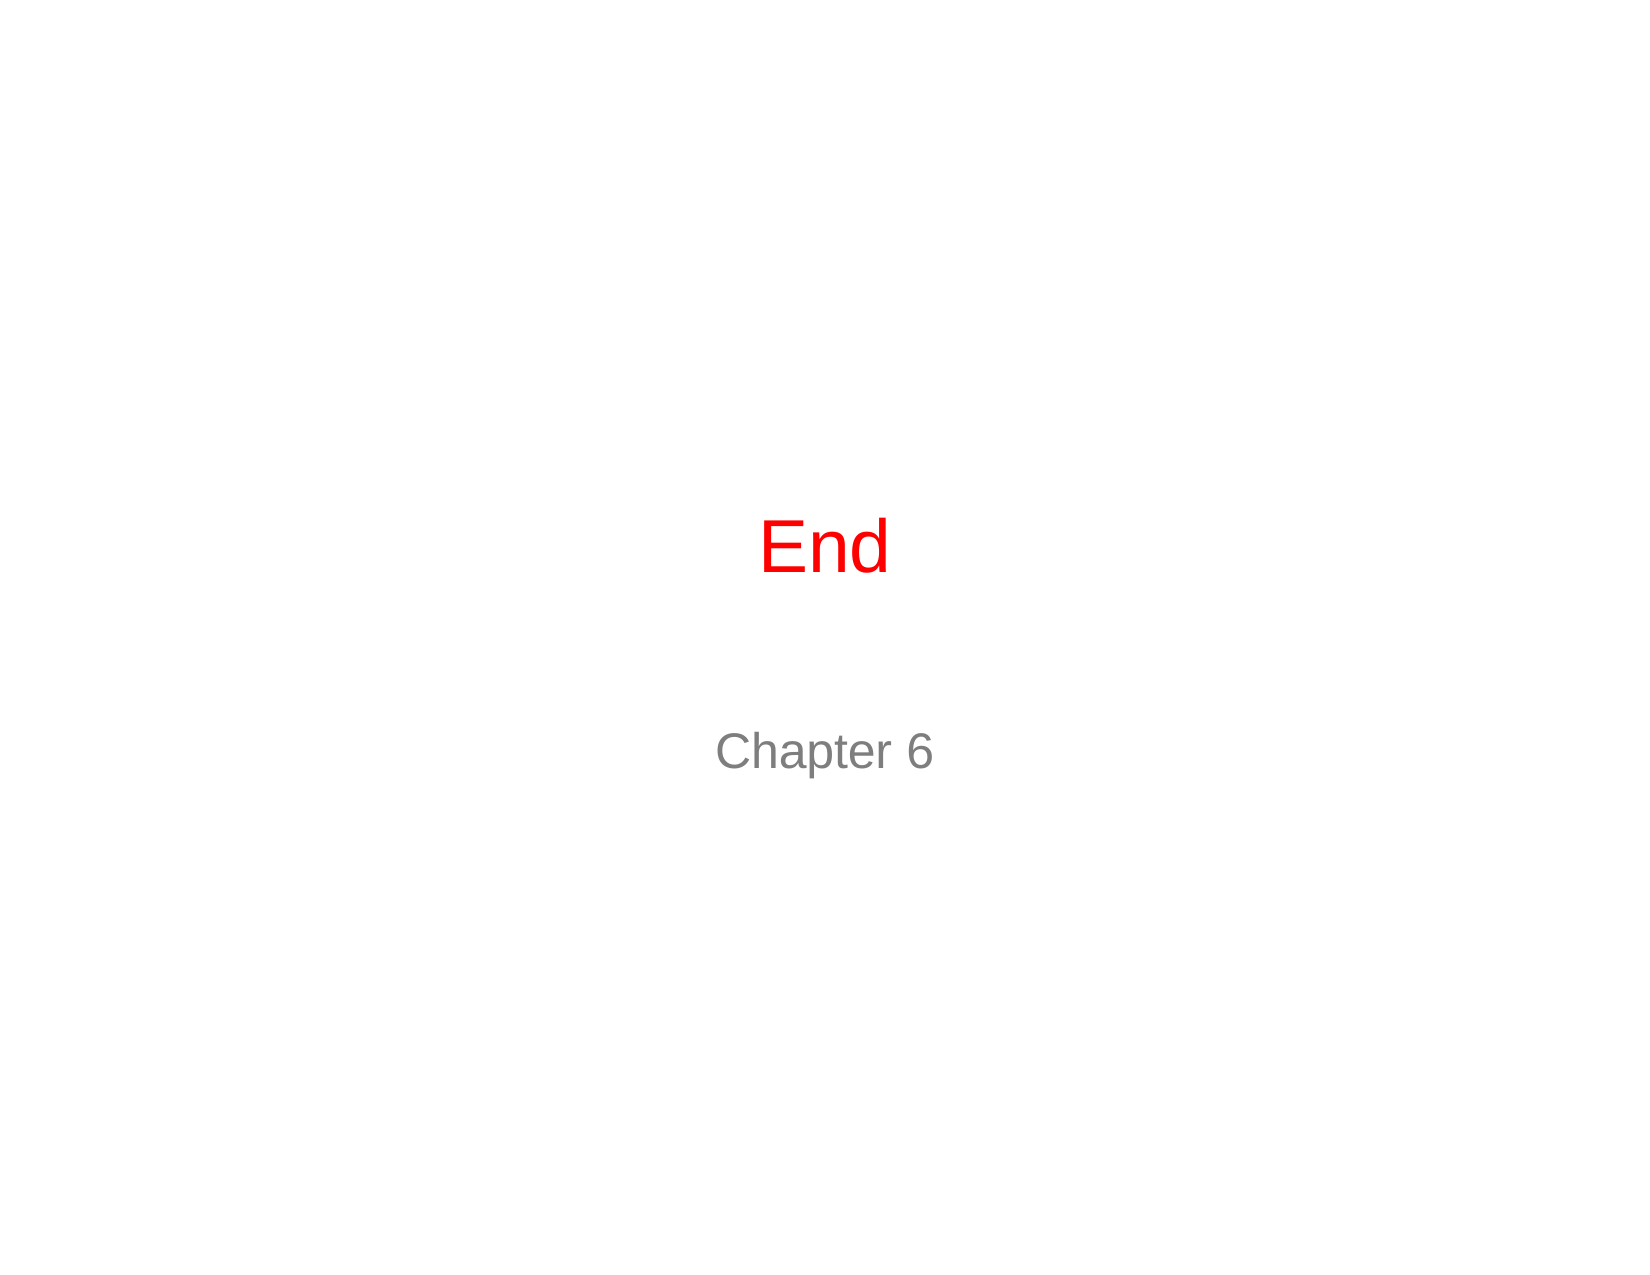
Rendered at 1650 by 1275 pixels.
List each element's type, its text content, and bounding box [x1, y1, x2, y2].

text_box End [756, 495, 894, 588]
title Chapter 6 [713, 716, 937, 932]
